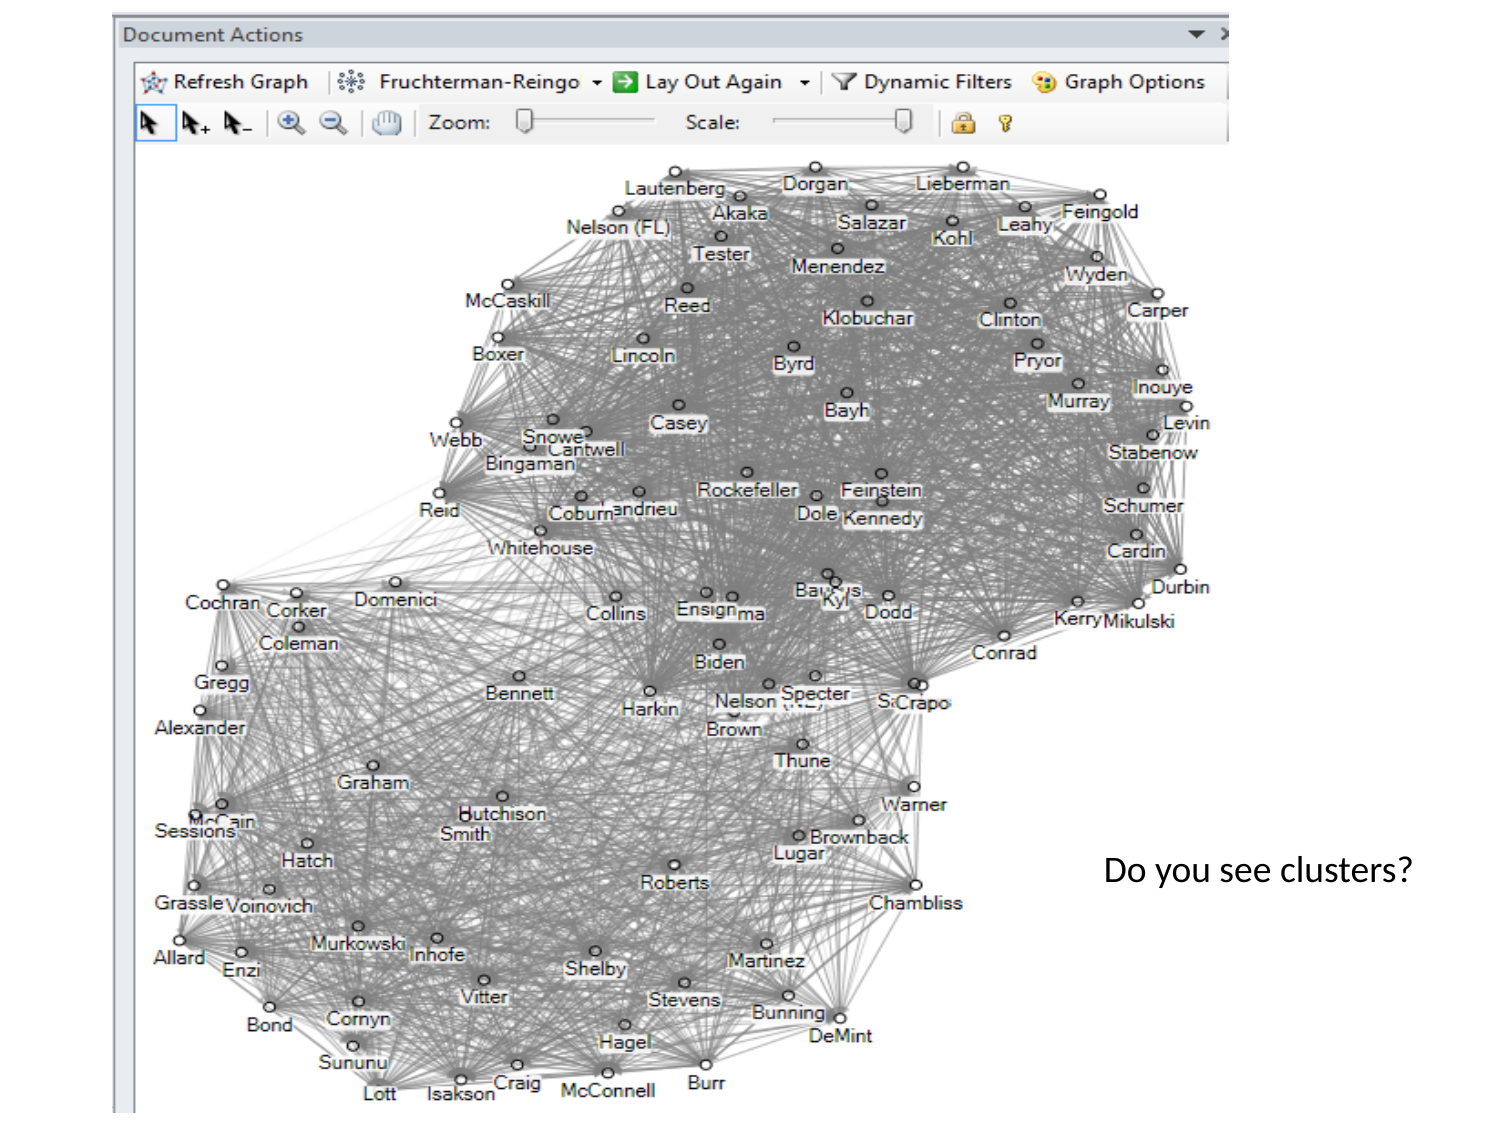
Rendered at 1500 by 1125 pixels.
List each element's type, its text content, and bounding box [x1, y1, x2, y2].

text_box Do you see clusters? [1233, 837, 1430, 898]
picture [112, 12, 1230, 1113]
